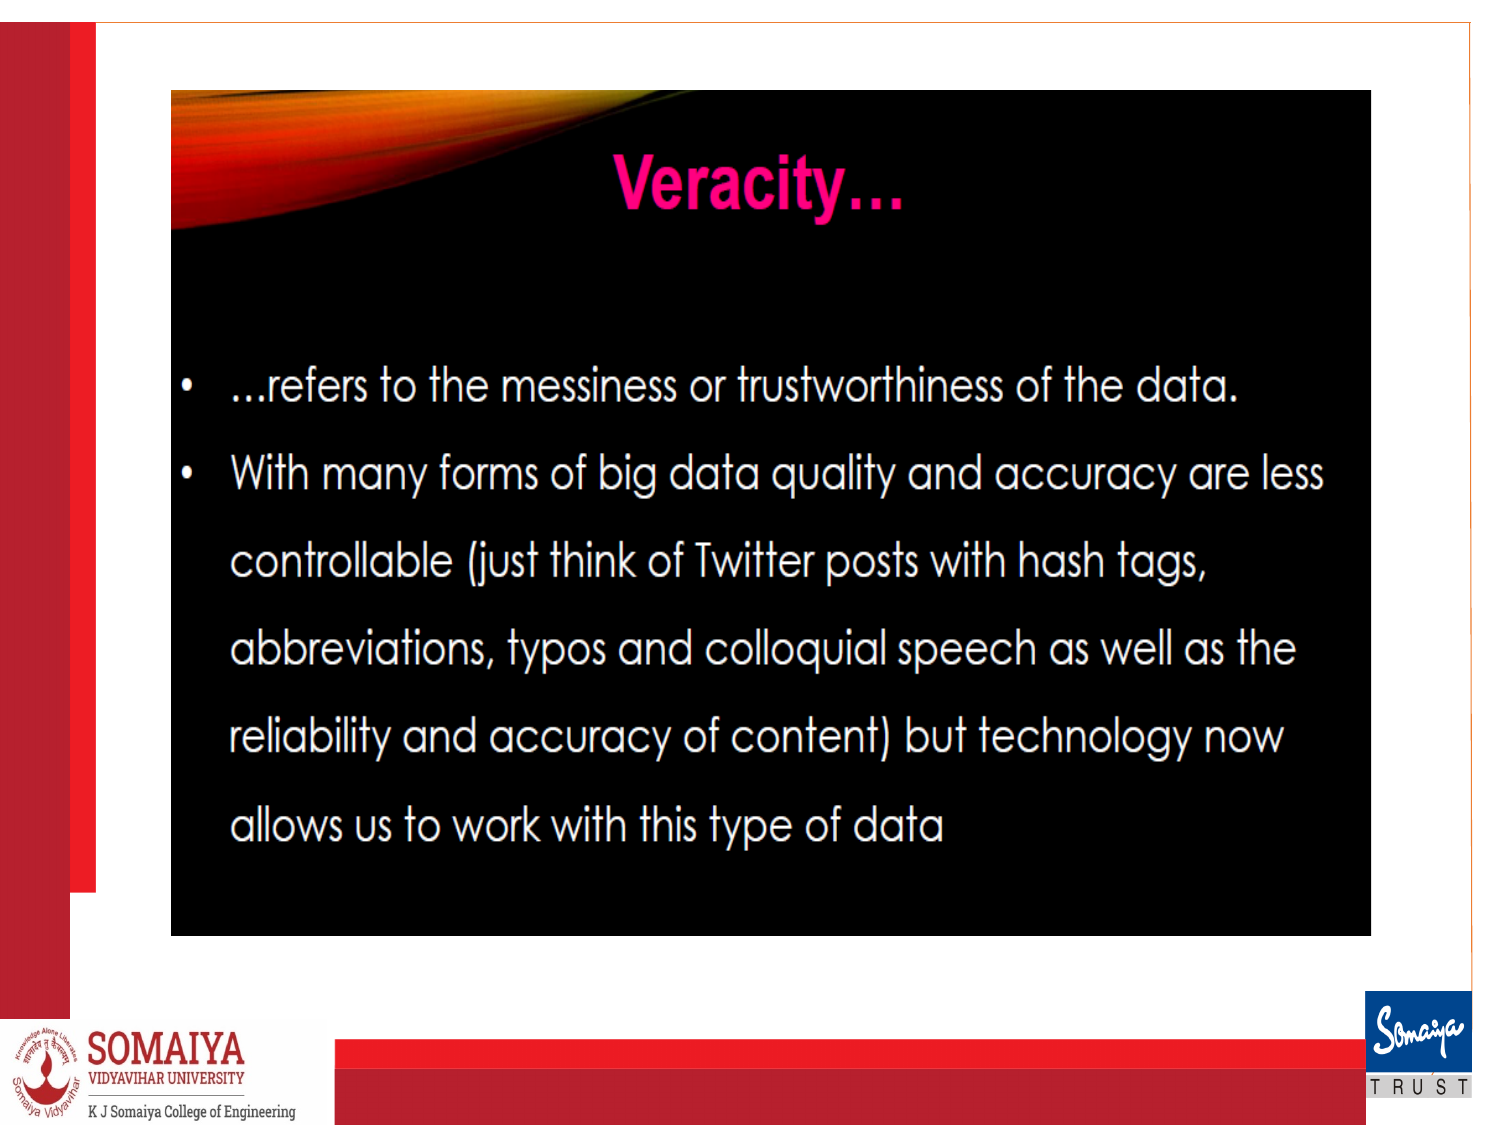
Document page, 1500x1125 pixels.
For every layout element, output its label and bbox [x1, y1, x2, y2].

picture [1365, 991, 1472, 1098]
picture [171, 89, 1372, 936]
picture [335, 1040, 1365, 1125]
picture [0, 22, 327, 1125]
